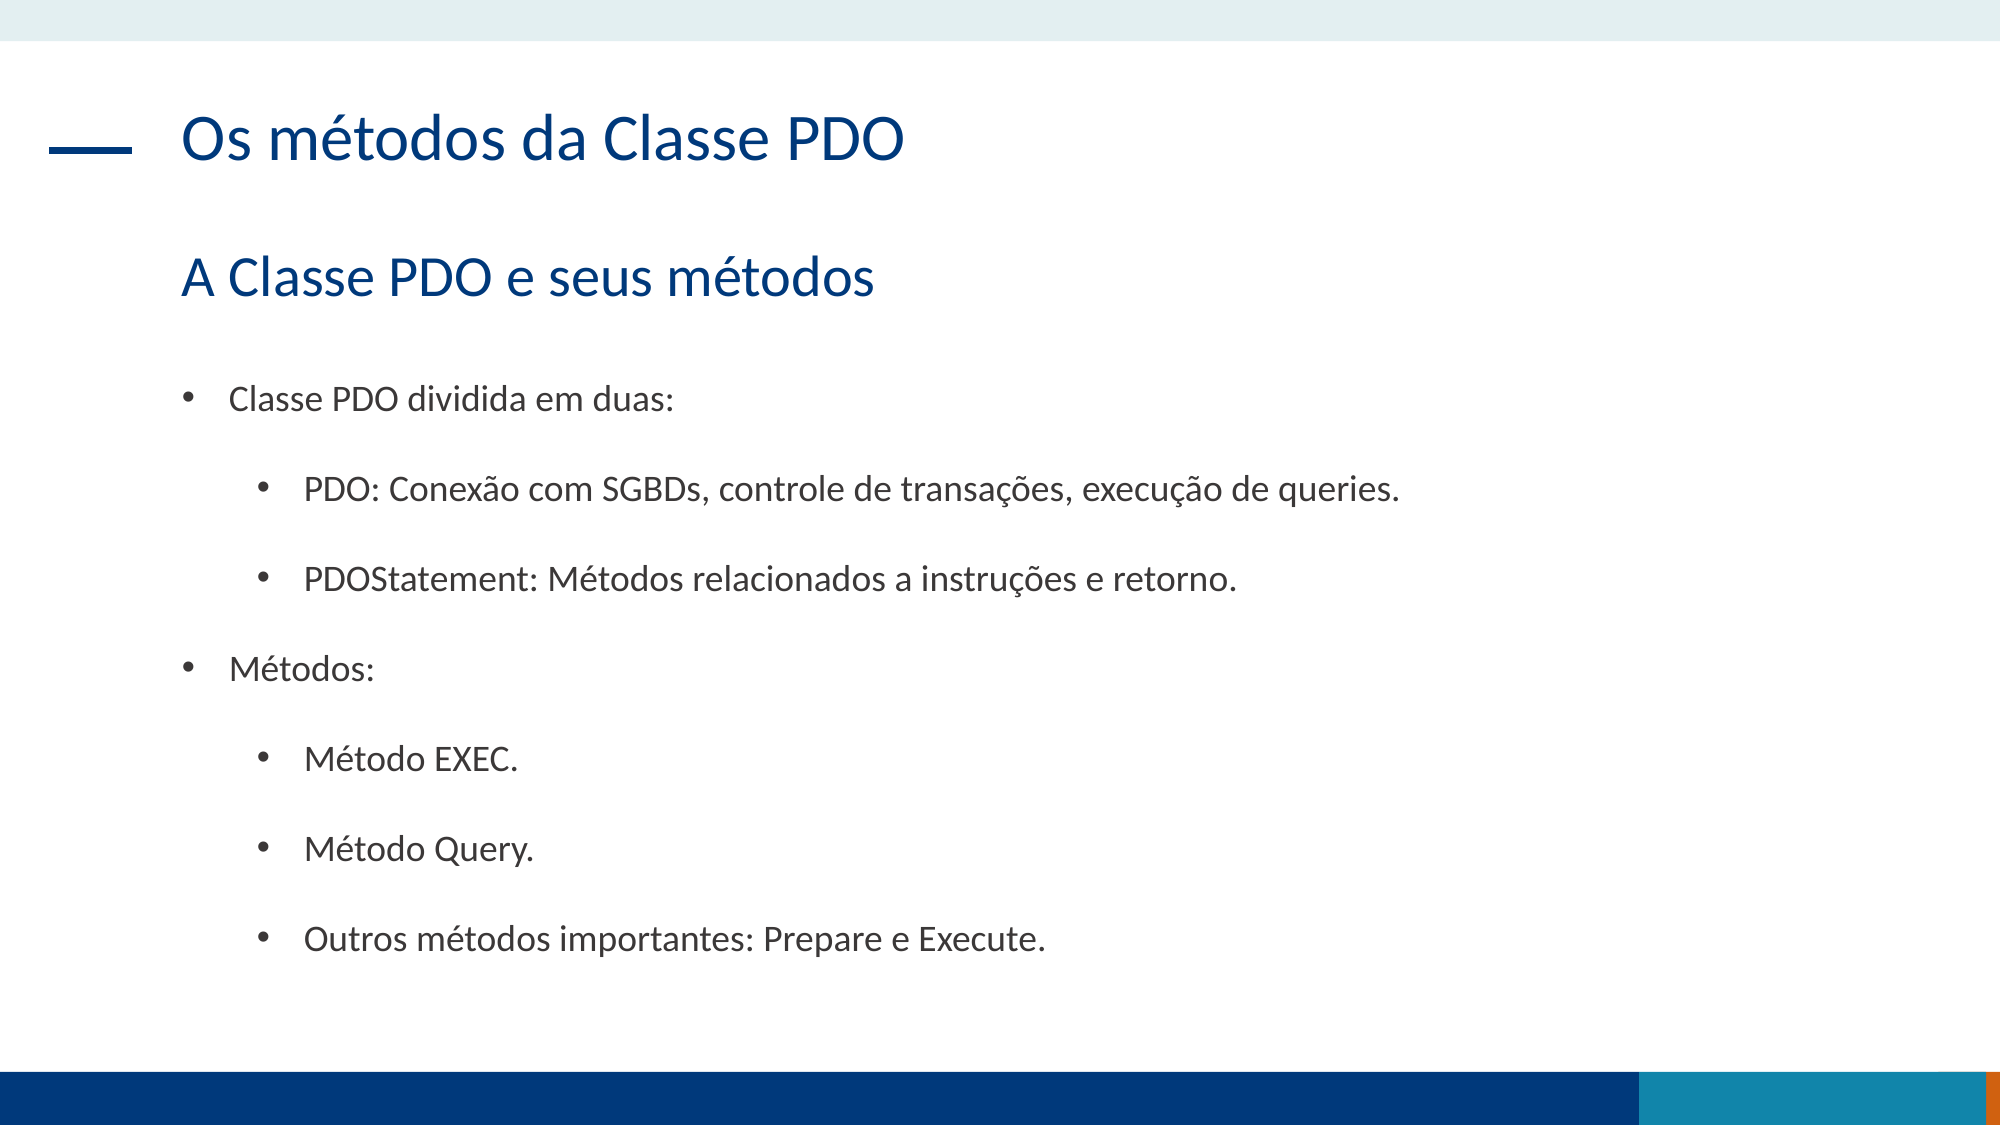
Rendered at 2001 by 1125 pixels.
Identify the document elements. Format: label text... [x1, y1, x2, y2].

list Os métodos da Classe PDO [167, 95, 1833, 237]
list A Classe PDO e seus métodos [167, 238, 1833, 366]
text_box Classe PDO dividida em duas: PDO: Conexão com SGBDs, controle de transações, execução de queries. PDOStatement: Métodos relacionados a instruções e retorno. Métodos: Método EXEC. Método Query. Outros métodos importantes: Prepare e Execute. [167, 366, 1833, 967]
